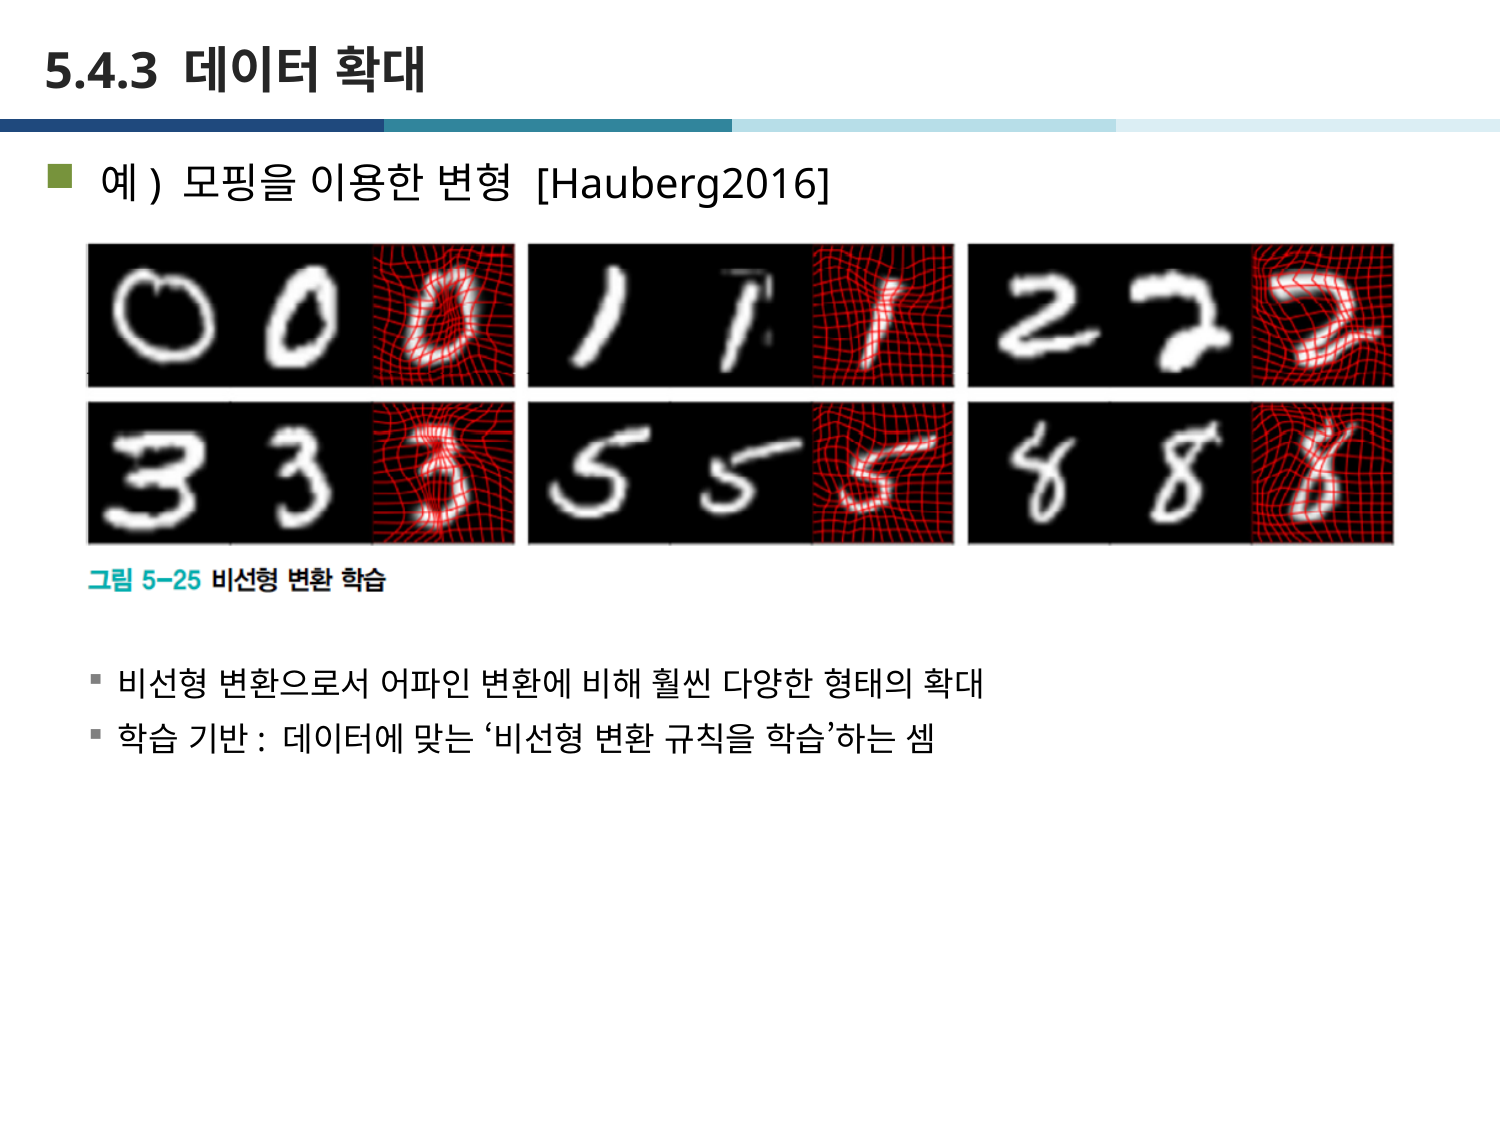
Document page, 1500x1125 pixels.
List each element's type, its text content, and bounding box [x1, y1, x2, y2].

list 예) 모핑을 이용한 변형 [Hauberg2016] 비선형 변환으로서 어파인 변환에 비해 훨씬 다양한 형태의 확대 학습 기반: 데이터에 맞는 ‘비선형 변환 규칙을 학습’하는 셈 [29, 148, 1471, 1083]
picture [76, 238, 1400, 593]
title 5.4.3 데이터 확대 [29, 23, 1270, 114]
